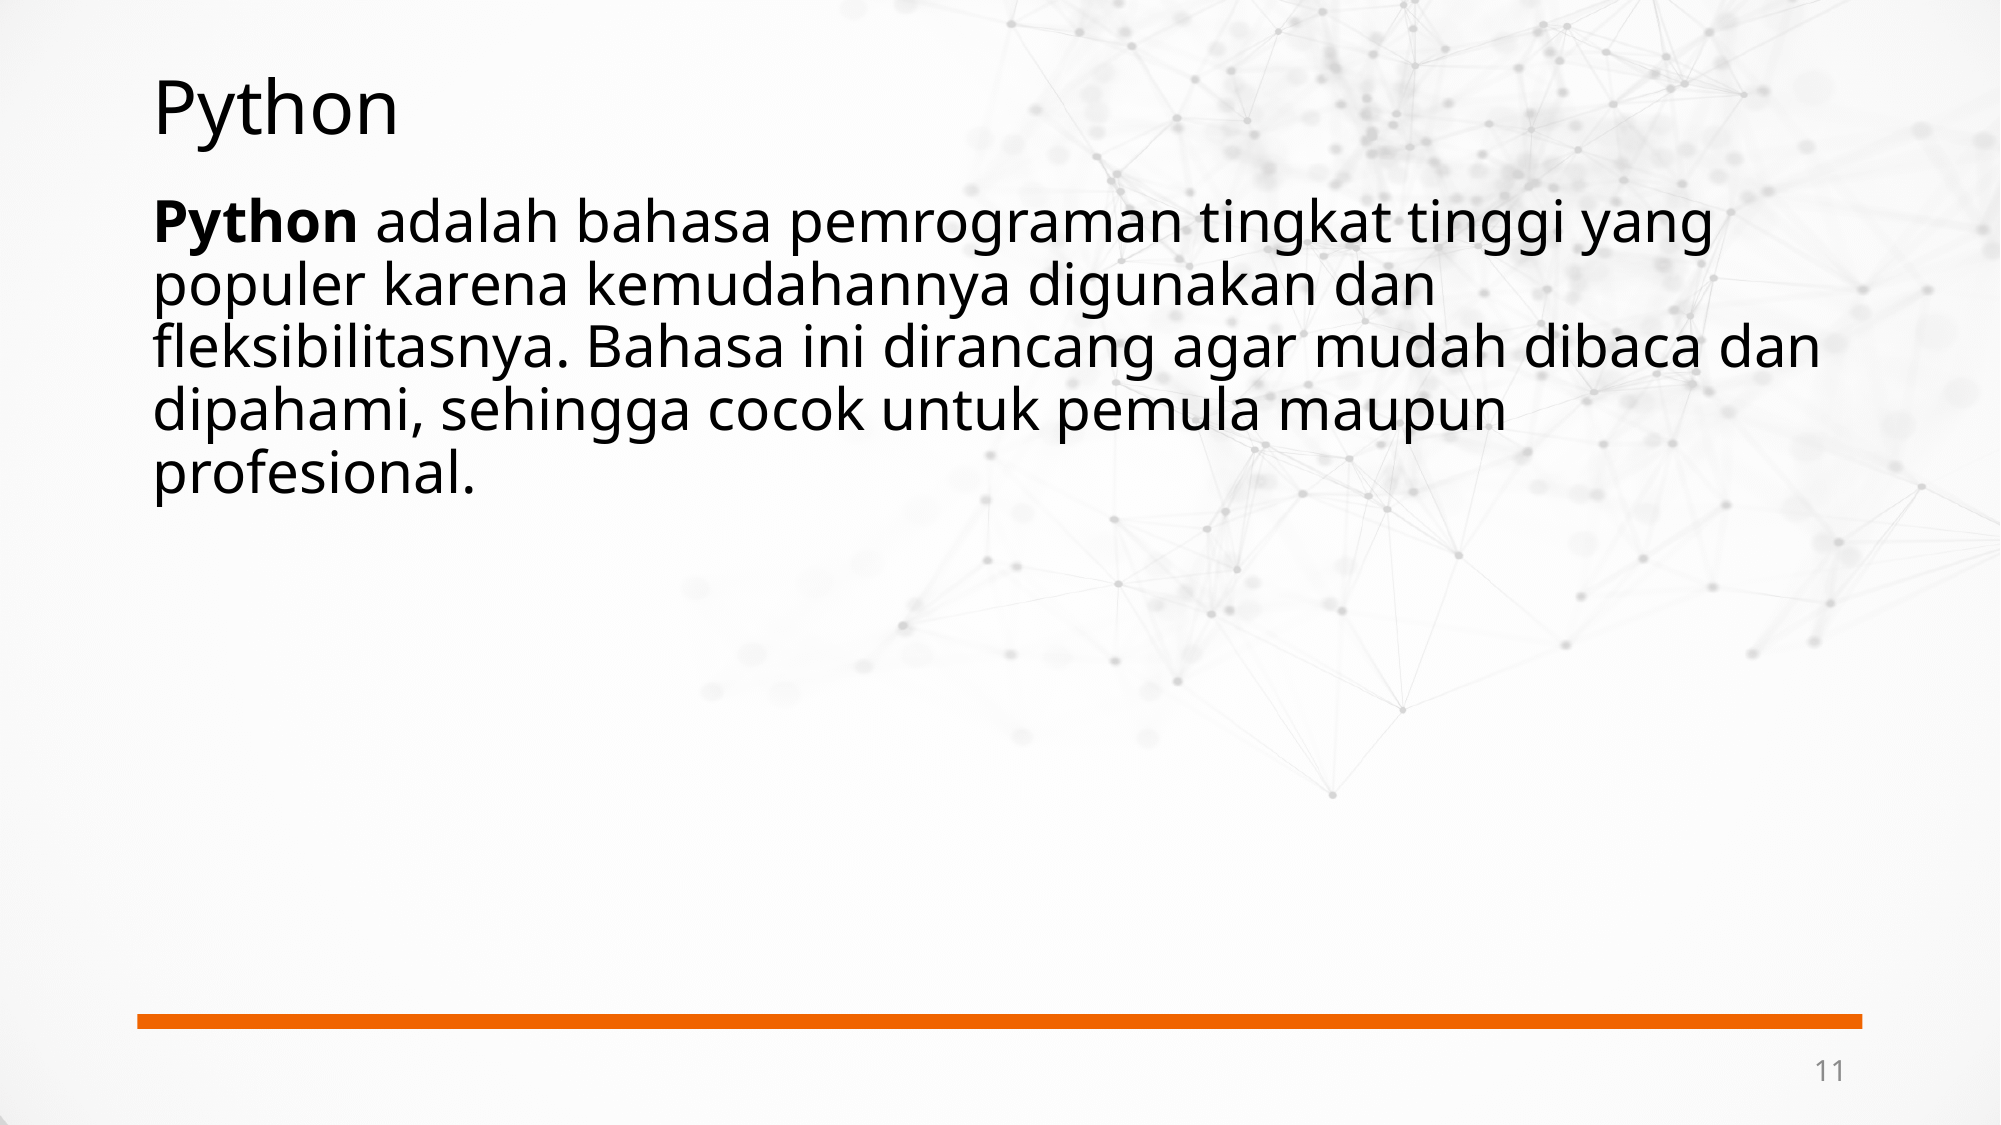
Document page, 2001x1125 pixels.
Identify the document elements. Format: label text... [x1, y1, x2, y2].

slide_number 11 [1412, 1042, 1863, 1103]
list Python adalah bahasa pemrograman tingkat tinggi yang populer karena kemudahannya digunakan dan fleksibilitasnya. Bahasa ini dirancang agar mudah dibaca dan dipahami, sehingga cocok untuk pemula maupun profesional. [137, 184, 1863, 1014]
title Python [137, 36, 1863, 184]
